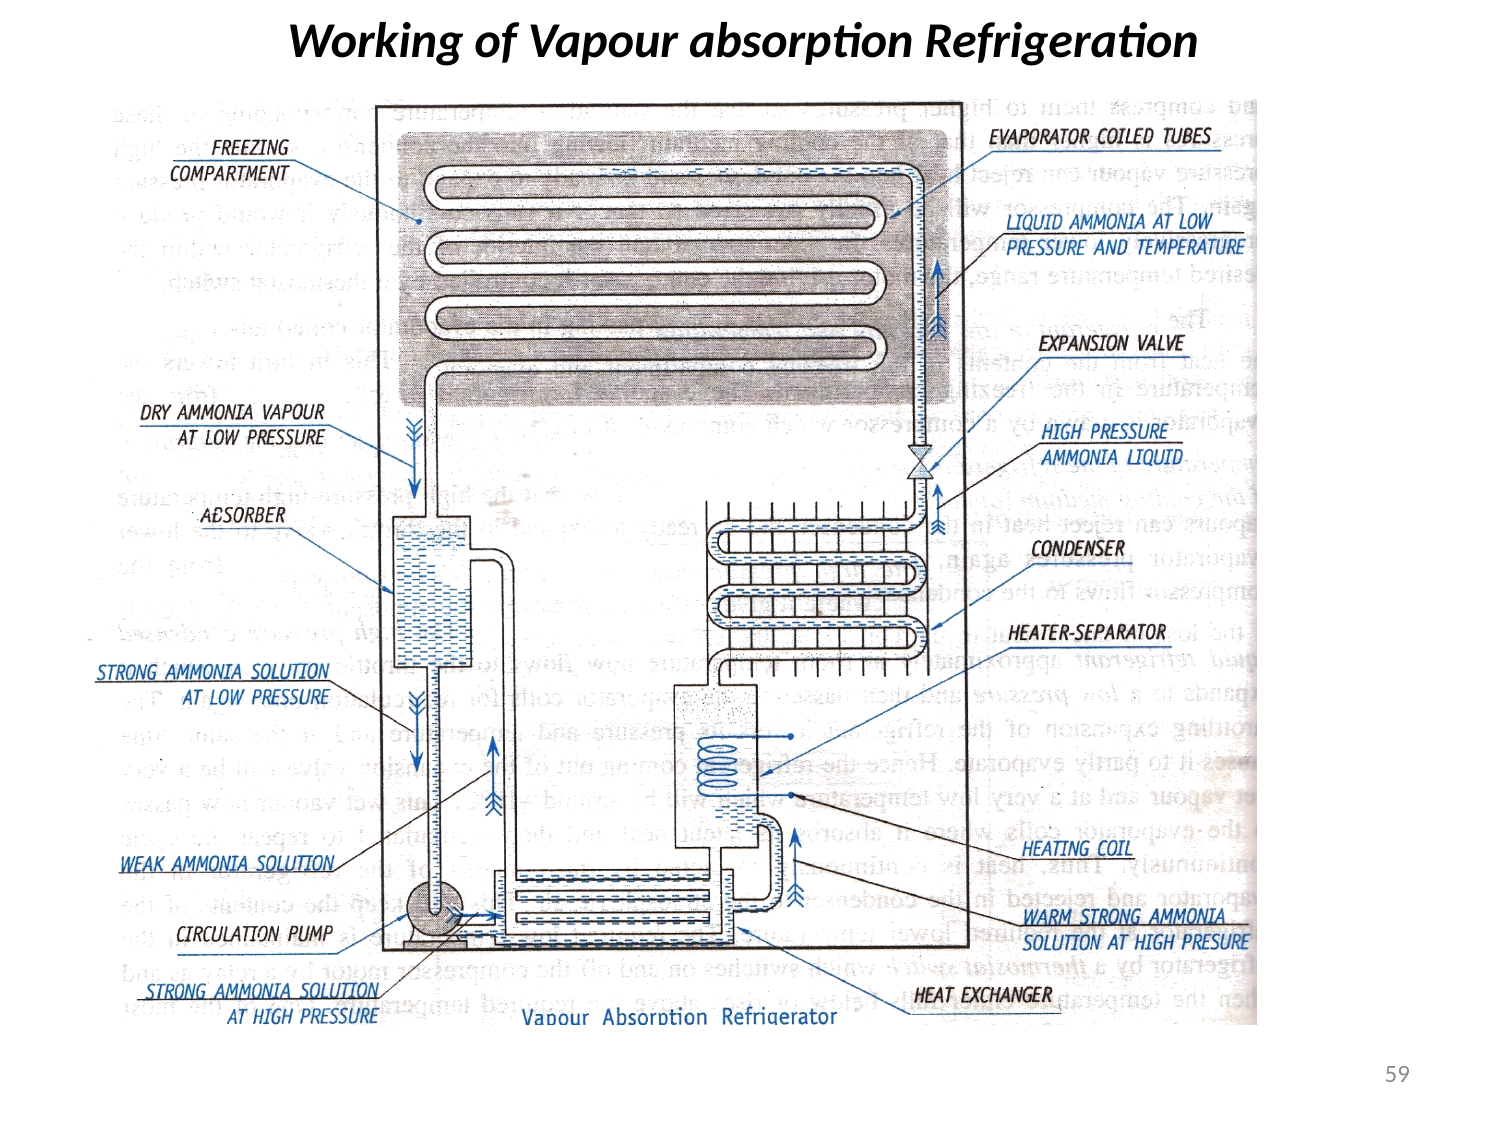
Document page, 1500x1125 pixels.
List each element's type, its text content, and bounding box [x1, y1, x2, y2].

picture [87, 99, 1257, 1026]
text_box Working of Vapour absorption Refrigeration [0, 0, 1225, 75]
slide_number 59 [1074, 1042, 1425, 1103]
